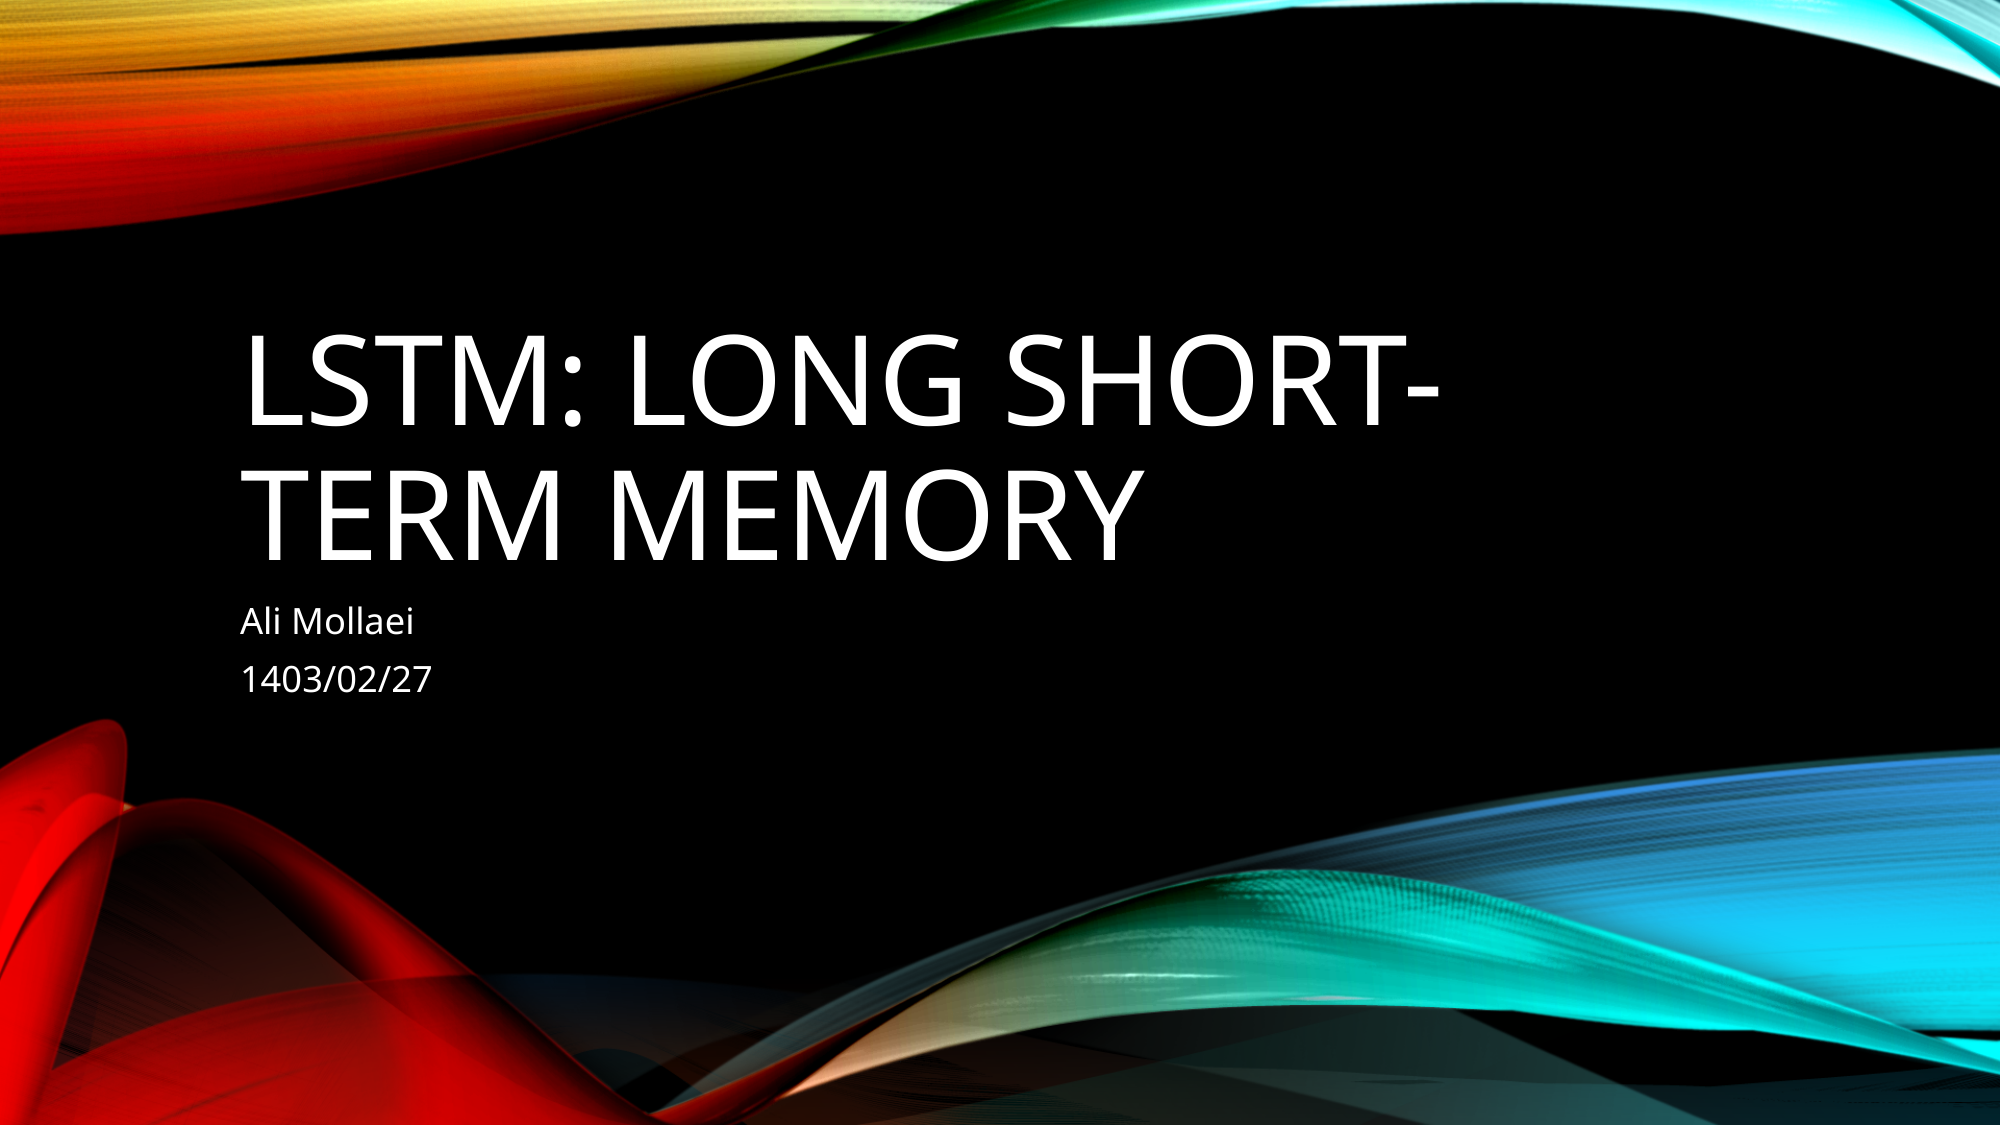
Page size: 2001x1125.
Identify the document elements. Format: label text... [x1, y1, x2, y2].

picture [0, 0, 2000, 237]
picture [0, 717, 2000, 1125]
title LSTM: Long Short-term memory [225, 295, 1775, 595]
subtitle Ali Mollaei 1403/02/27 [225, 595, 1775, 709]
